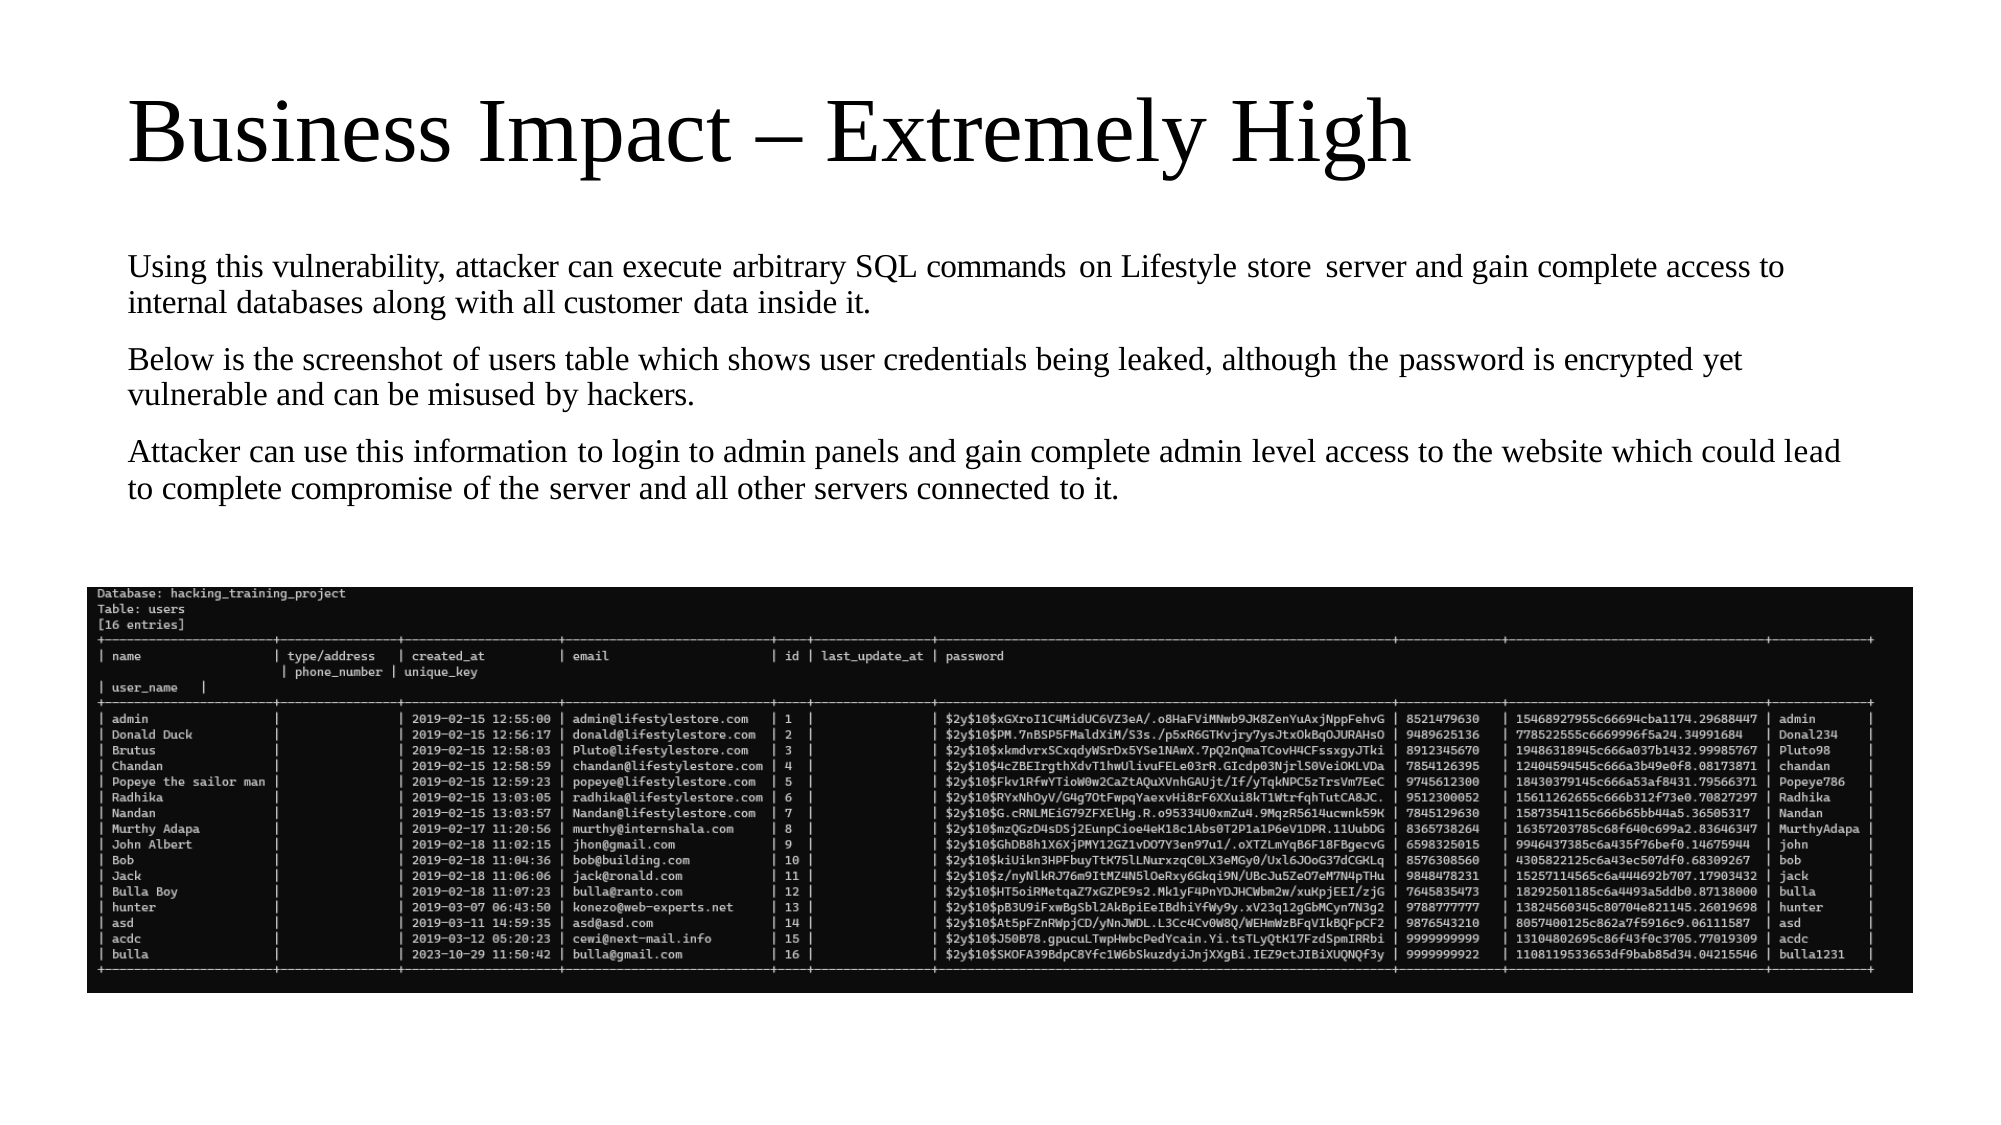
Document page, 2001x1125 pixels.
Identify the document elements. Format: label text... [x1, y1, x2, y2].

picture [87, 587, 1913, 993]
text_box Using this vulnerability, attacker can execute arbitrary SQL commands on Lifestyle store server and gain complete access to internal databases along with all customer data inside it. Below is the screenshot of users table which shows user credentials being leaked, although the password is encrypted yet vulnerable and can be misused by hackers. Attacker can use this information to login to admin panels and gain complete admin level access to the website which could lead to complete compromise of the server and all other servers connected to it. [125, 240, 1853, 506]
title Business Impact – Extremely High [125, 67, 1875, 258]
